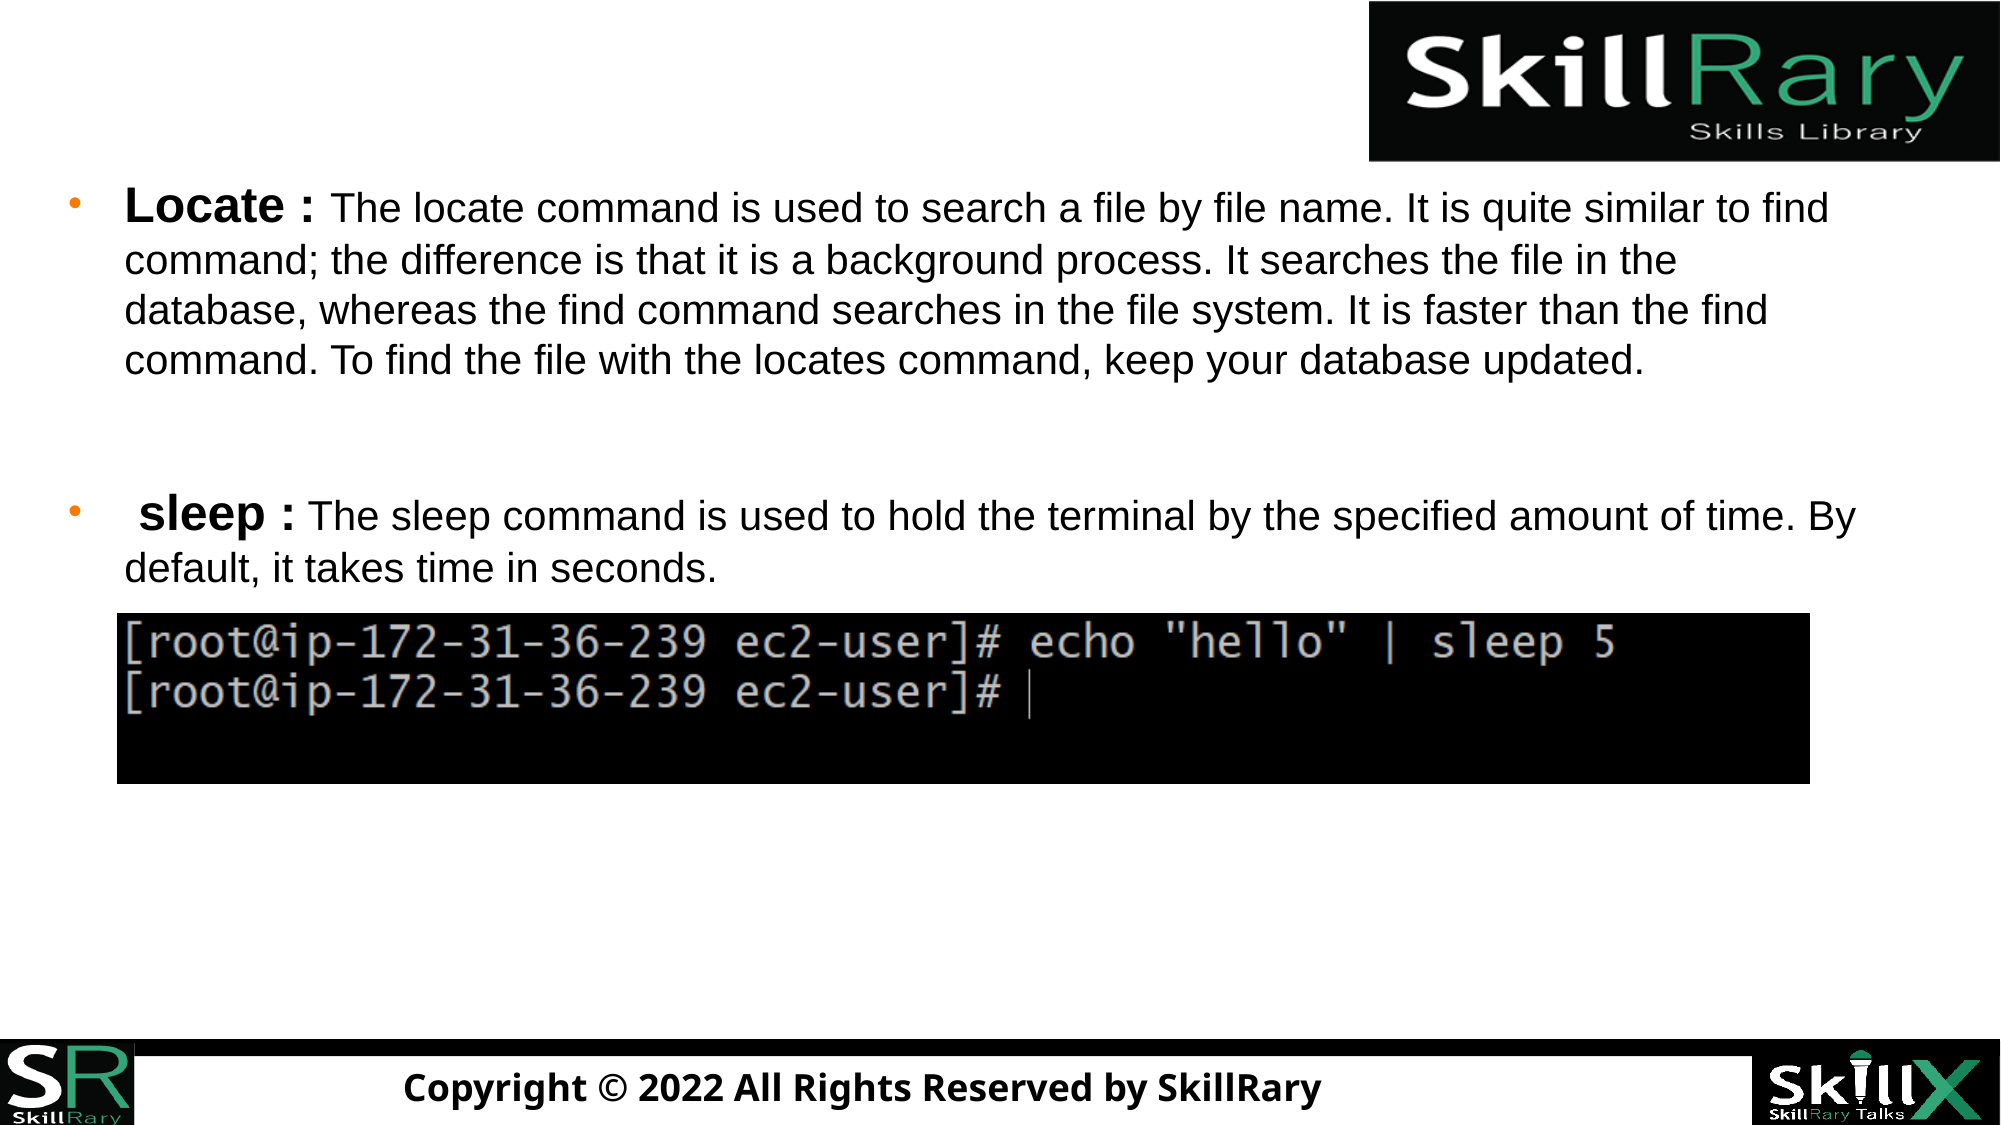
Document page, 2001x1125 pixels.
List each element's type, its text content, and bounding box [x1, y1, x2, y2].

picture [1752, 1041, 1996, 1125]
picture [117, 612, 1810, 784]
picture [0, 1034, 136, 1125]
list Locate : The locate command is used to search a file by file name. It is quite similar to find command; the difference is that it is a background process. It searches the file in the database, whereas the find command searches in the file system. It is faster than the find command. To find the file with the locates command, keep your database updated. sleep : The sleep command is used to hold the terminal by the specified amount of time. By default, it takes time in seconds. [53, 165, 1875, 828]
picture [1369, 0, 2000, 245]
